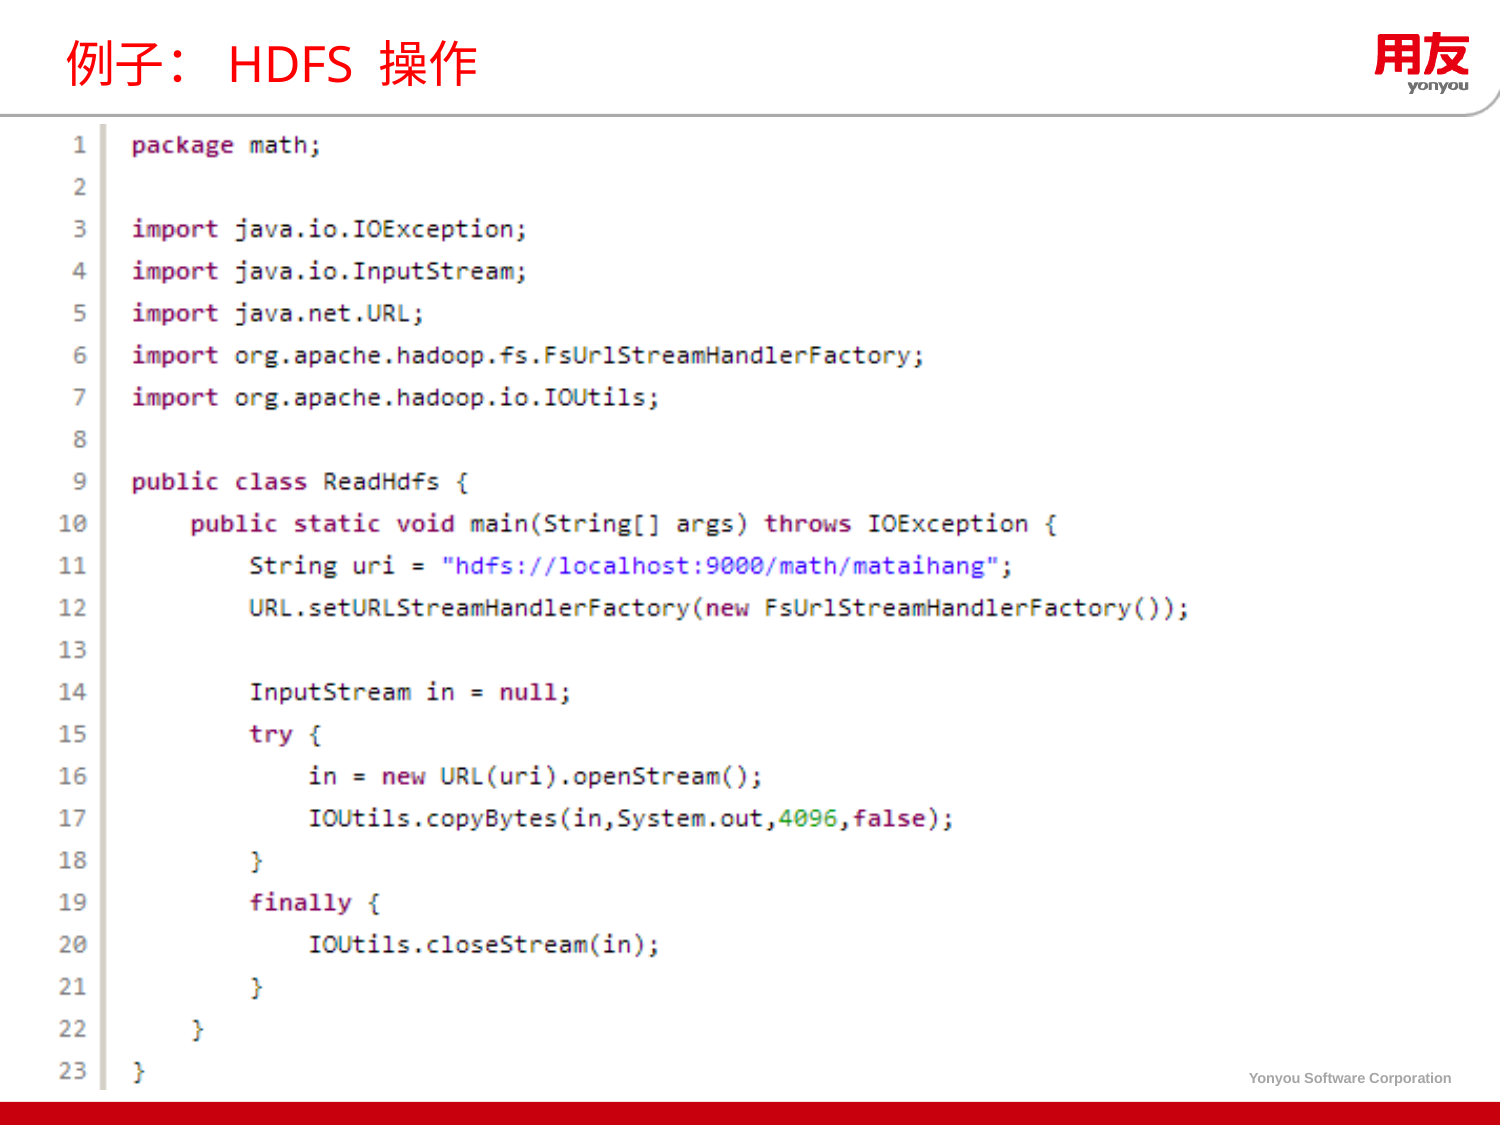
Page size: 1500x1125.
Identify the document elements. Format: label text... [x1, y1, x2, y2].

picture [49, 124, 1226, 1091]
title 例子：HDFS 操作 [50, 25, 1263, 95]
picture [0, 32, 1500, 117]
